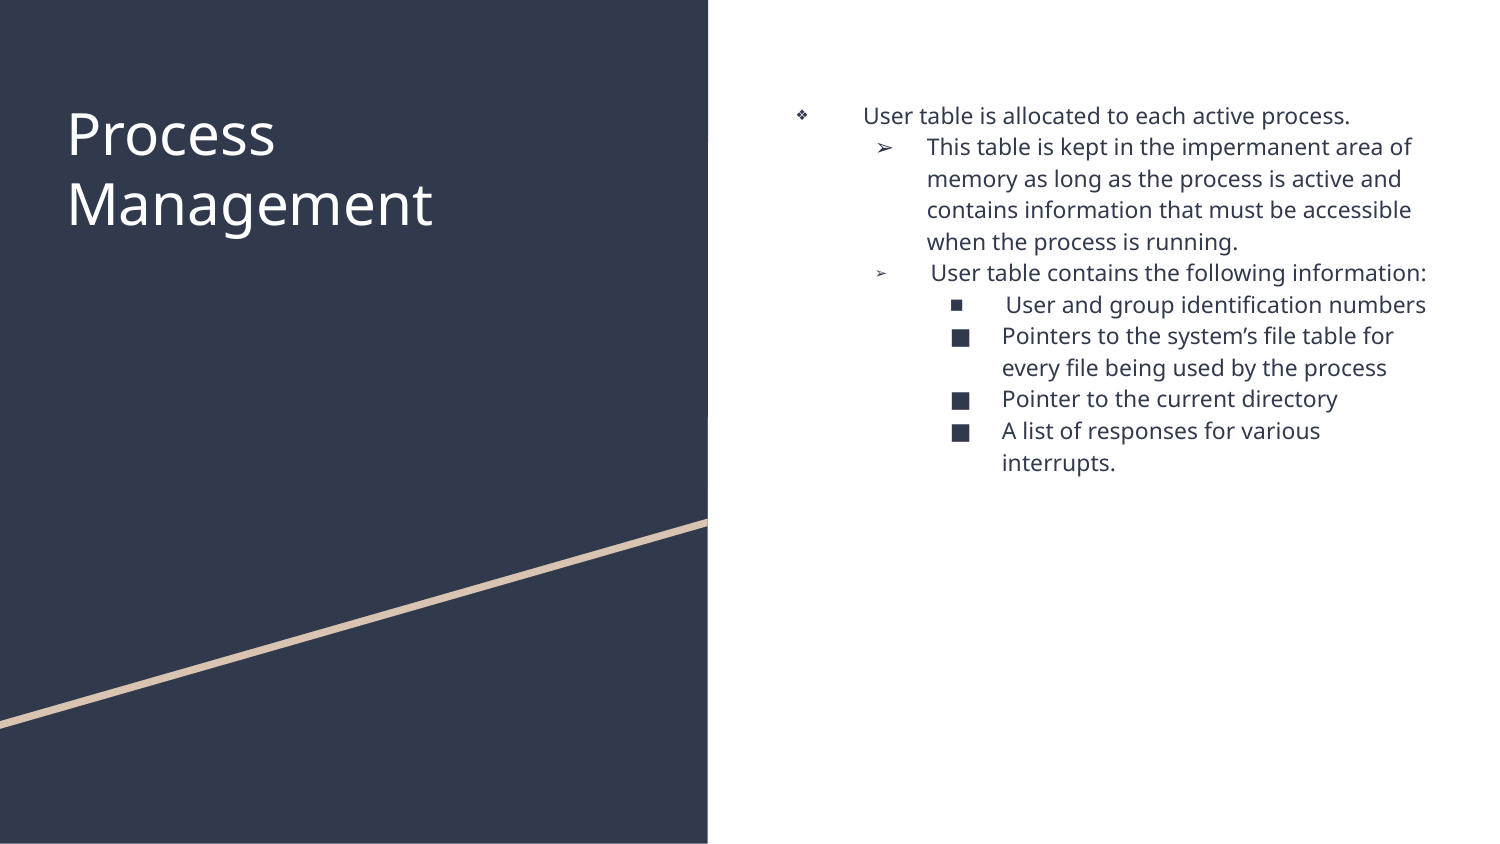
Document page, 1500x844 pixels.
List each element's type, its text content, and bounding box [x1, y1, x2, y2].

title Process Management [51, 82, 660, 494]
list User table is allocated to each active process. This table is kept in the impermanent area of memory as long as the process is active and contains information that must be accessible when the process is running. User table contains the following information: User and group identification numbers Pointers to the system’s file table for every file being used by the process Pointer to the current directory A list of responses for various interrupts. [761, 82, 1446, 755]
